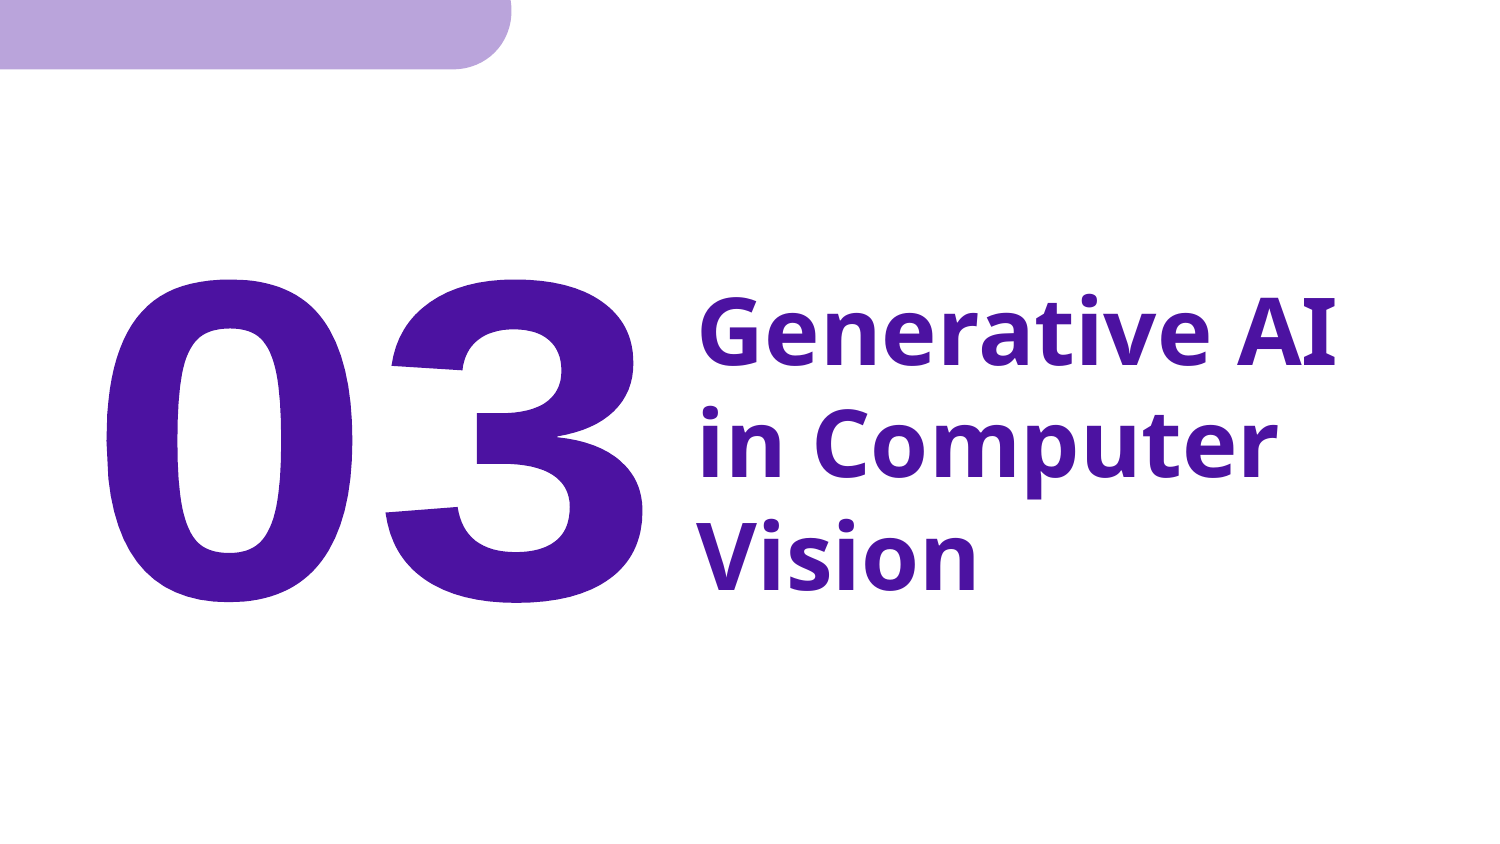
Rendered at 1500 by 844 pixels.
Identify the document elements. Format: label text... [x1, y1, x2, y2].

text_box Generative AI in Computer Vision [676, 251, 1477, 575]
text_box [0, 0, 512, 70]
